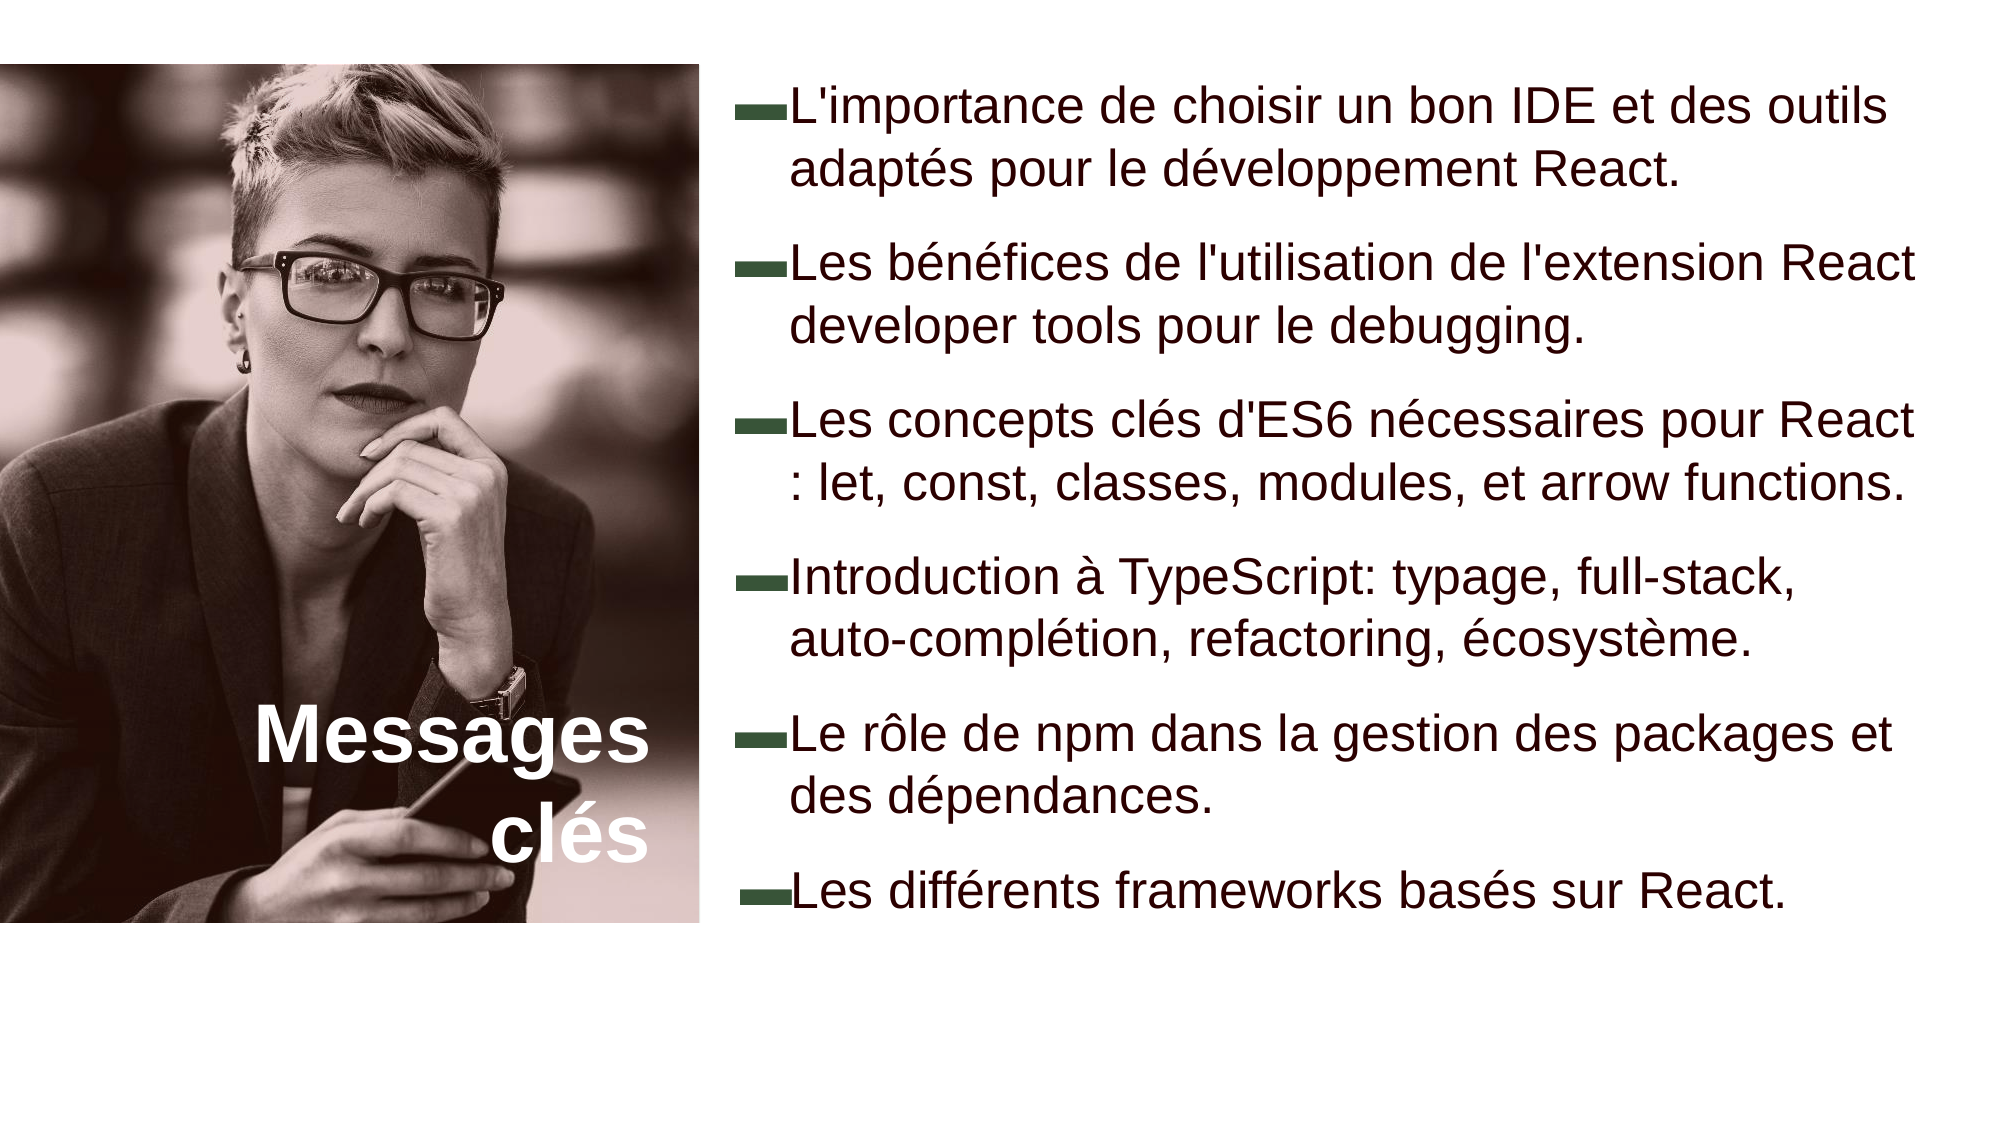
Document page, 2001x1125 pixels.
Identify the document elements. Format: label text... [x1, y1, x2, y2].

list L'importance de choisir un bon IDE et des outils adaptés pour le développement React. Les bénéfices de l'utilisation de l'extension React developer tools pour le debugging. Les concepts clés d'ES6 nécessaires pour React : let, const, classes, modules, et arrow functions. Introduction à TypeScript: typage, full-stack, auto-complétion, refactoring, écosystème. Le rôle de npm dans la gestion des packages et des dépendances. Les différents frameworks basés sur React. [720, 64, 1938, 986]
title Messages clés [96, 661, 652, 997]
picture [0, 64, 699, 923]
